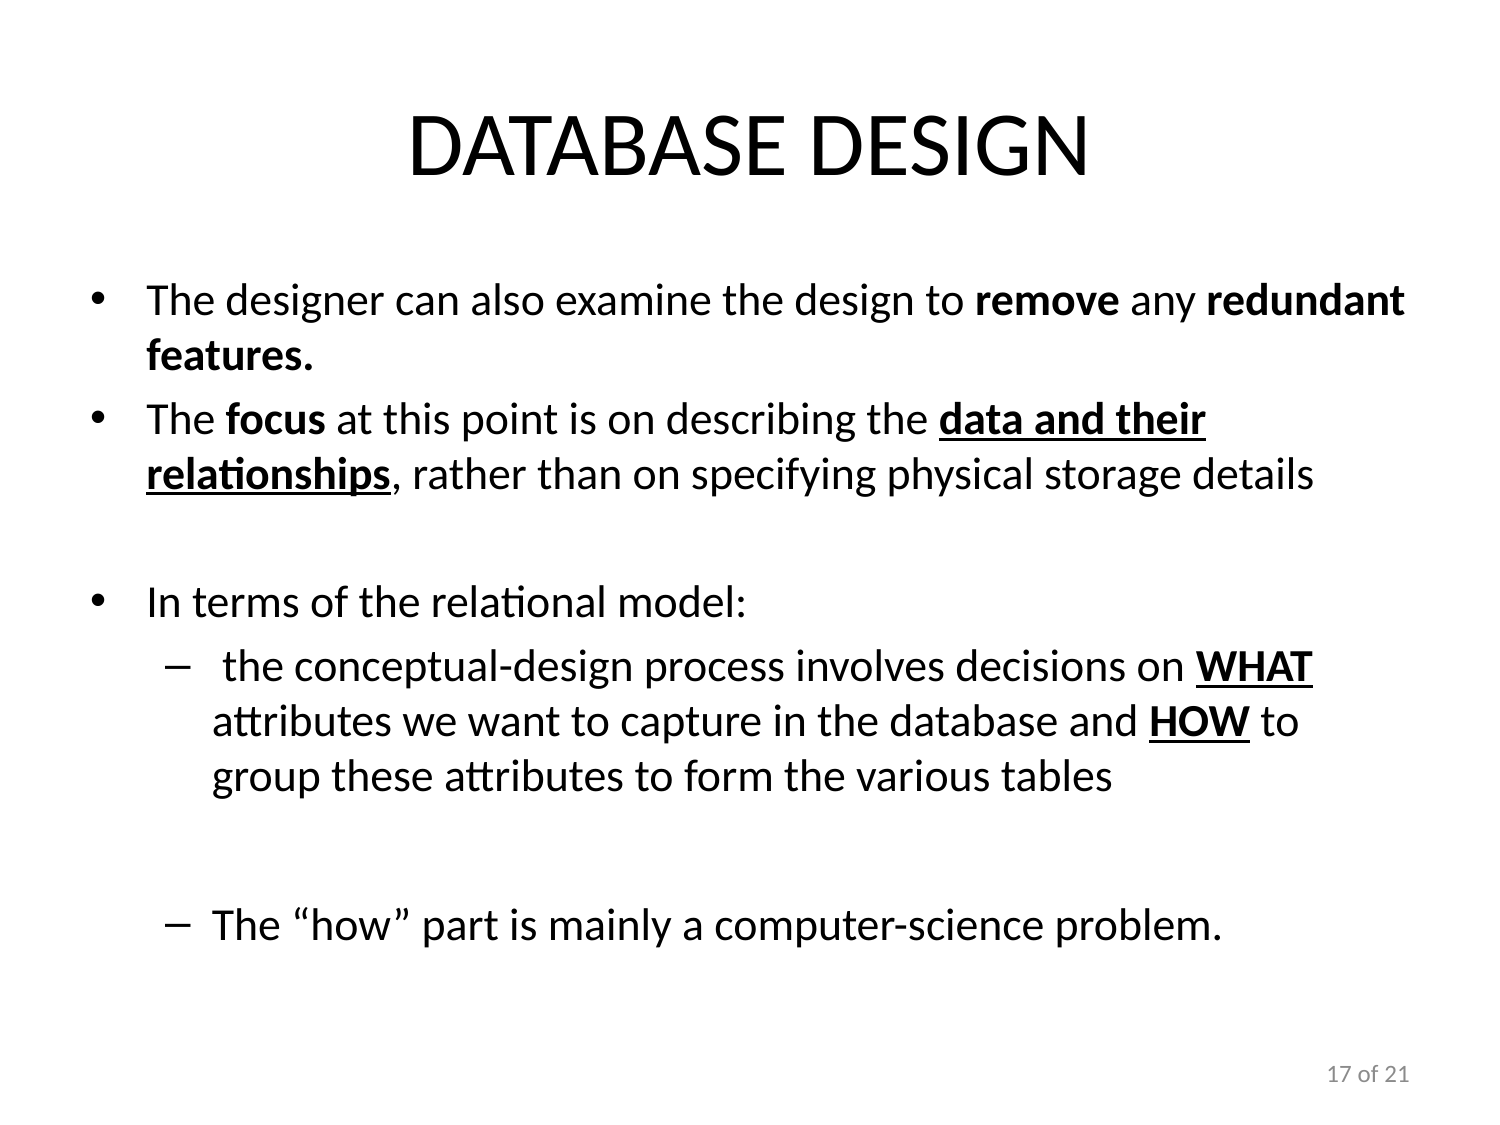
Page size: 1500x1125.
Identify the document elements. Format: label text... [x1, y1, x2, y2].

slide_number 17 of 21 [1074, 1042, 1425, 1103]
title Database Design [75, 45, 1425, 233]
list The designer can also examine the design to remove any redundant features. The focus at this point is on describing the data and their relationships, rather than on specifying physical storage details In terms of the relational model: the conceptual-design process involves decisions on what attributes we want to capture in the database and how to group these attributes to form the various tables The “how” part is mainly a computer-science problem. [75, 262, 1425, 1005]
